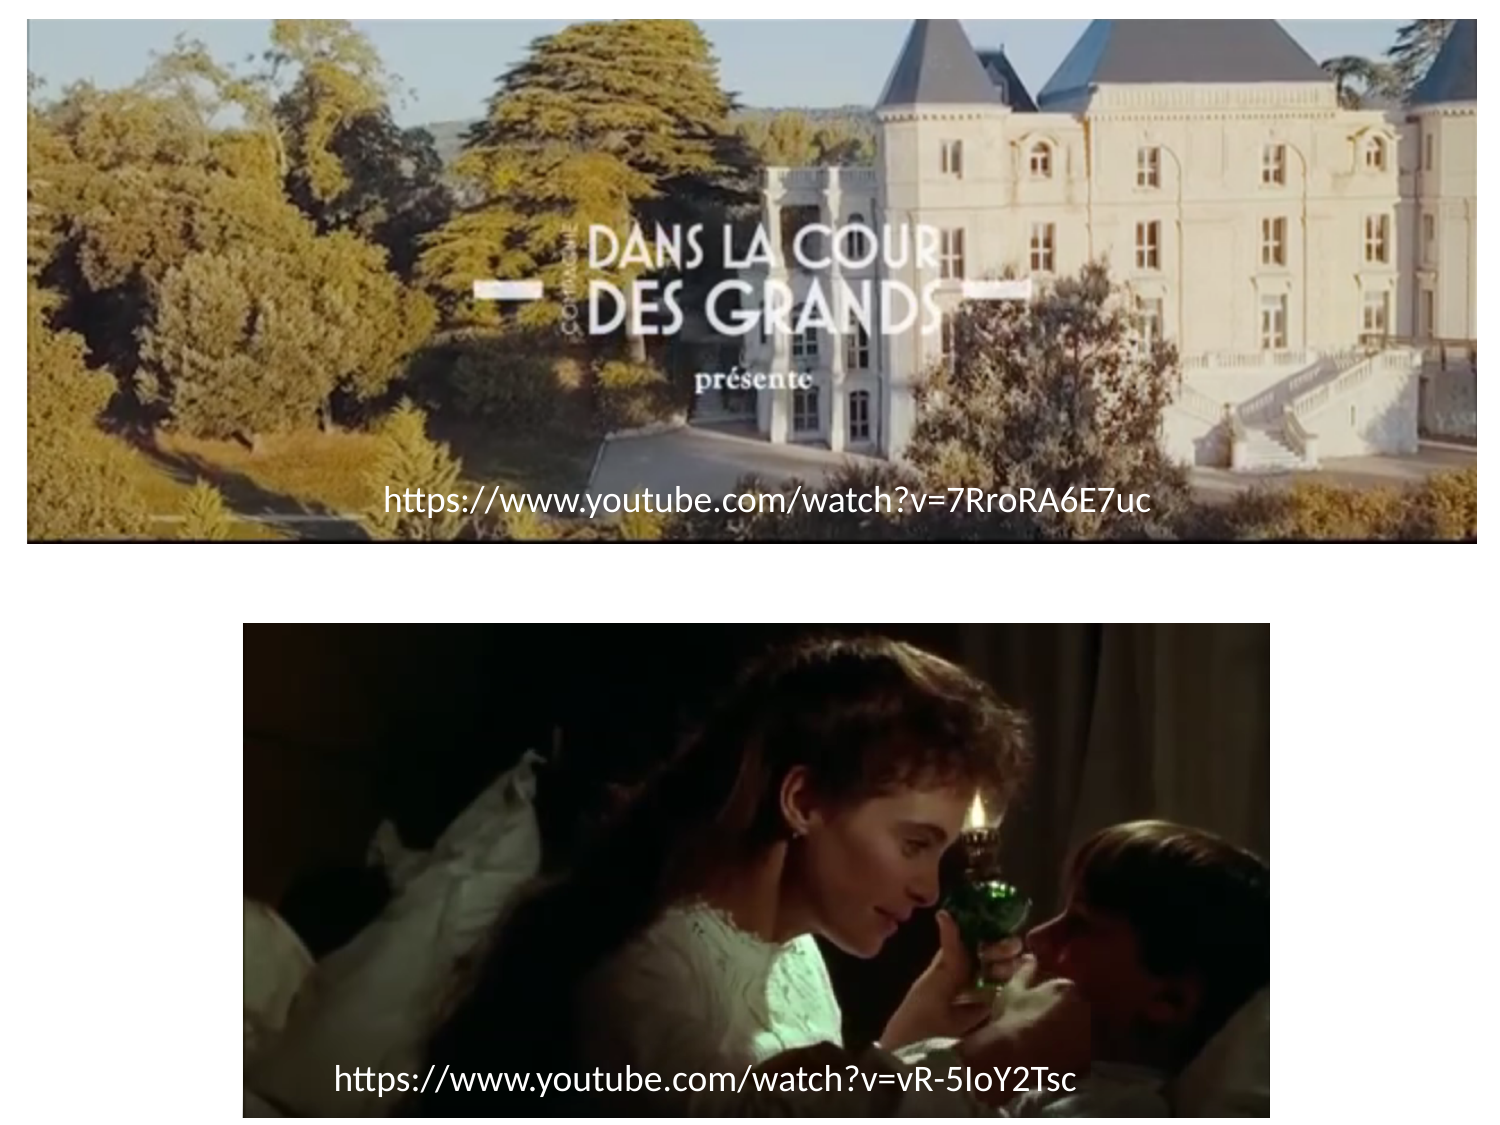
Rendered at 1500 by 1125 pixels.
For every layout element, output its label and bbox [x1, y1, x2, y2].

picture [26, 18, 1477, 544]
picture [241, 622, 1270, 1118]
